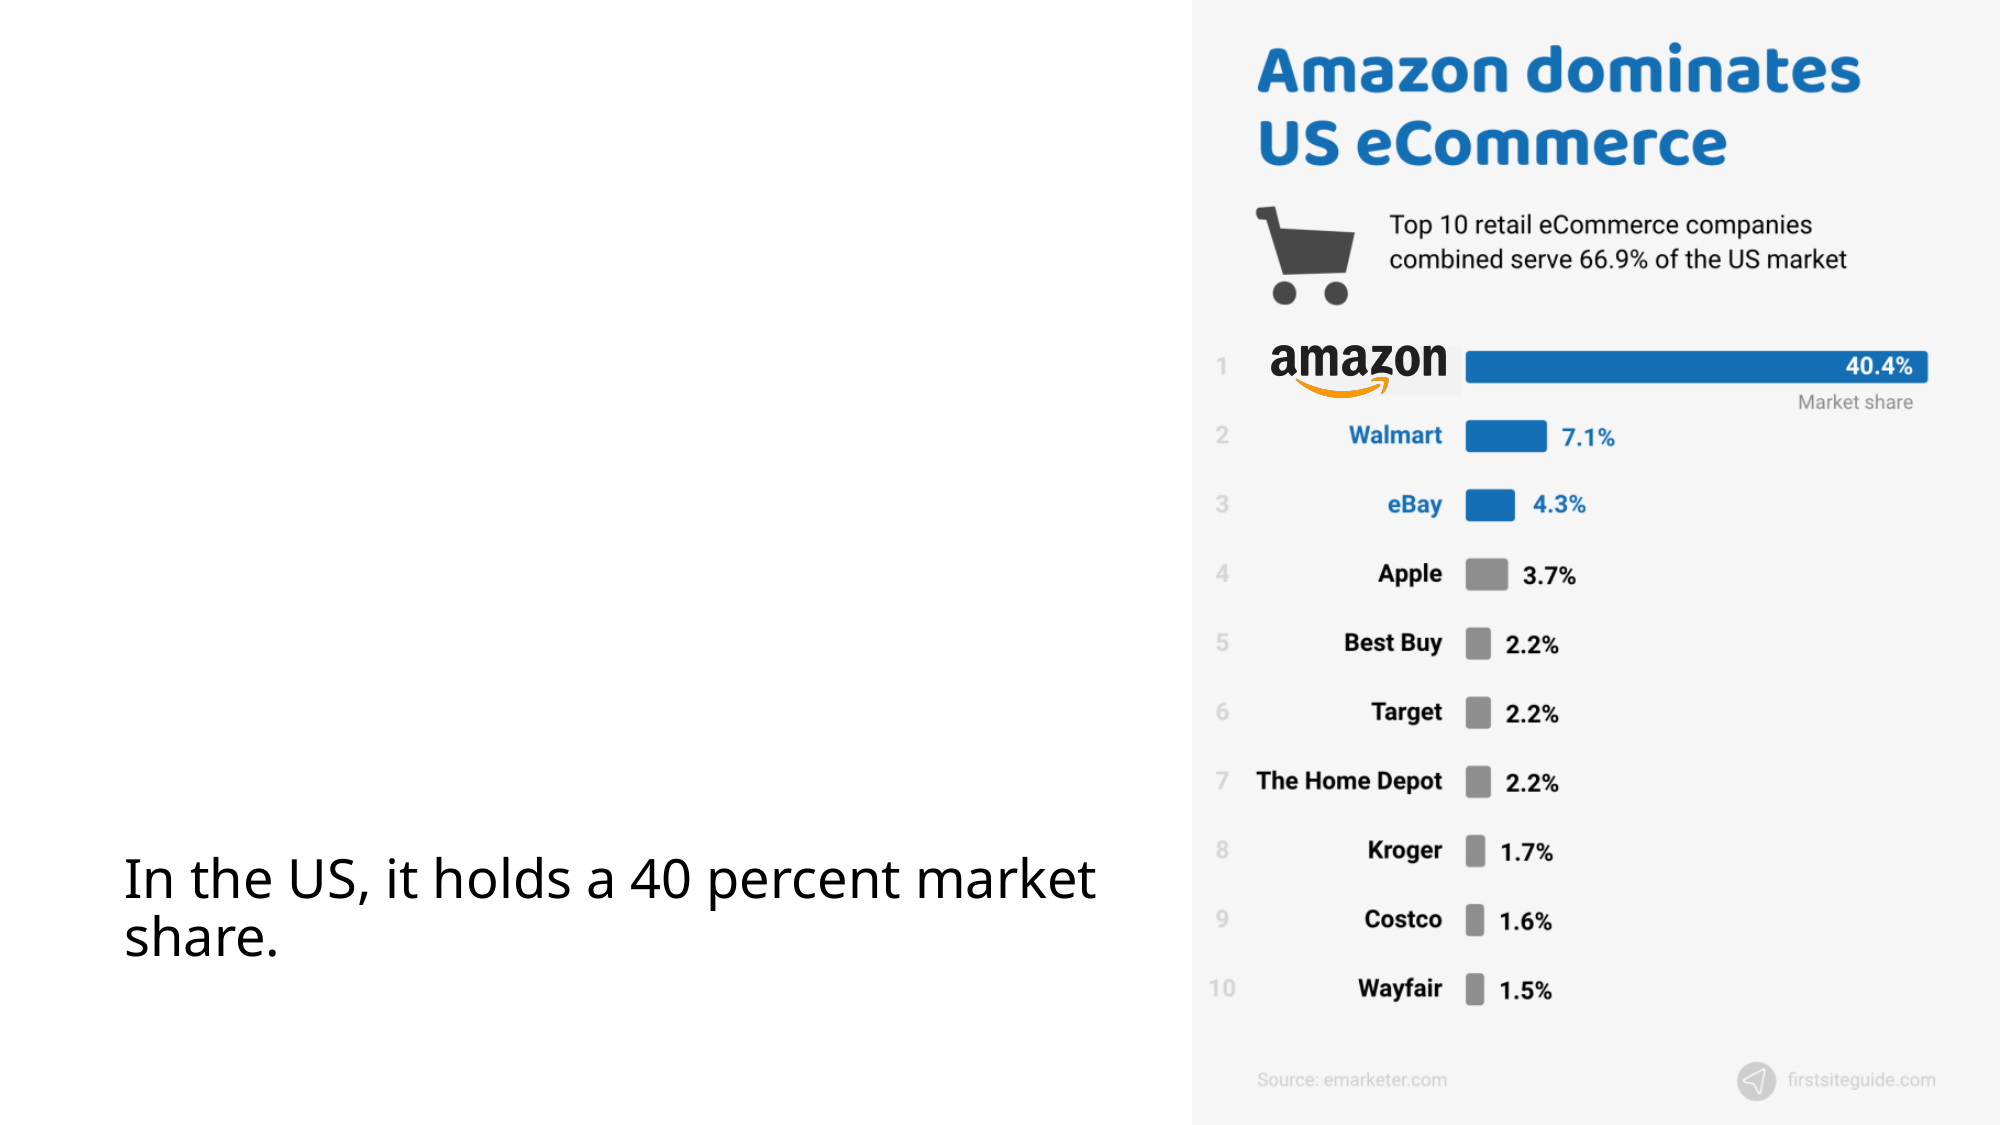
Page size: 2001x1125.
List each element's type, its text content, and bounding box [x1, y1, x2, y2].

text_box In the US, it holds a 40 percent market share. [109, 844, 1192, 918]
picture [441, 0, 2000, 1125]
